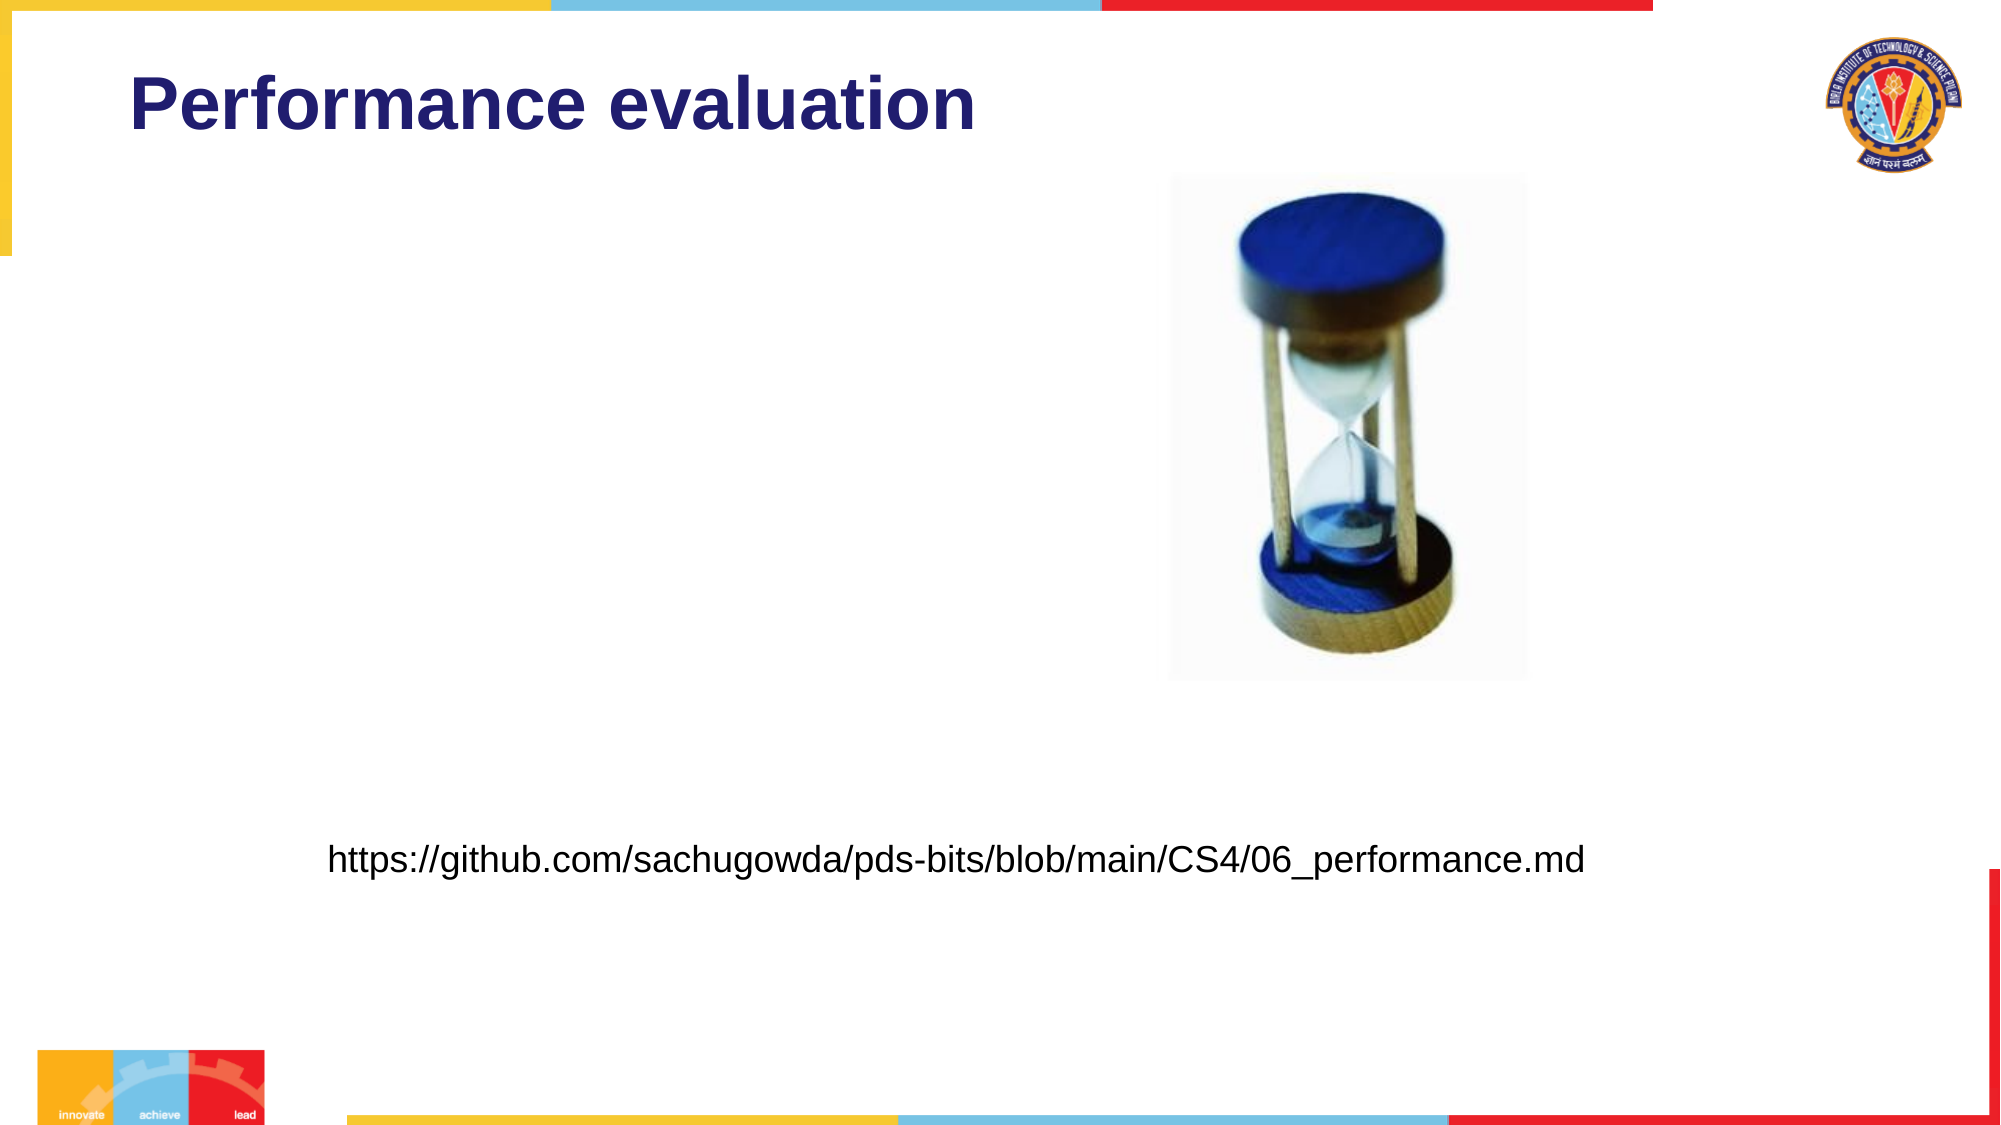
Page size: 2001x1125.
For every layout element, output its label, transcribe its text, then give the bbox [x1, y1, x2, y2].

text_box https://github.com/sachugowda/pds-bits/blob/main/CS4/06_performance.md [312, 827, 1738, 887]
picture [1873, 37, 1962, 174]
picture [0, 0, 1653, 256]
picture [1094, 172, 1603, 681]
picture [347, 869, 2000, 1125]
picture [37, 1049, 265, 1125]
title Performance evaluation [127, 21, 1873, 243]
